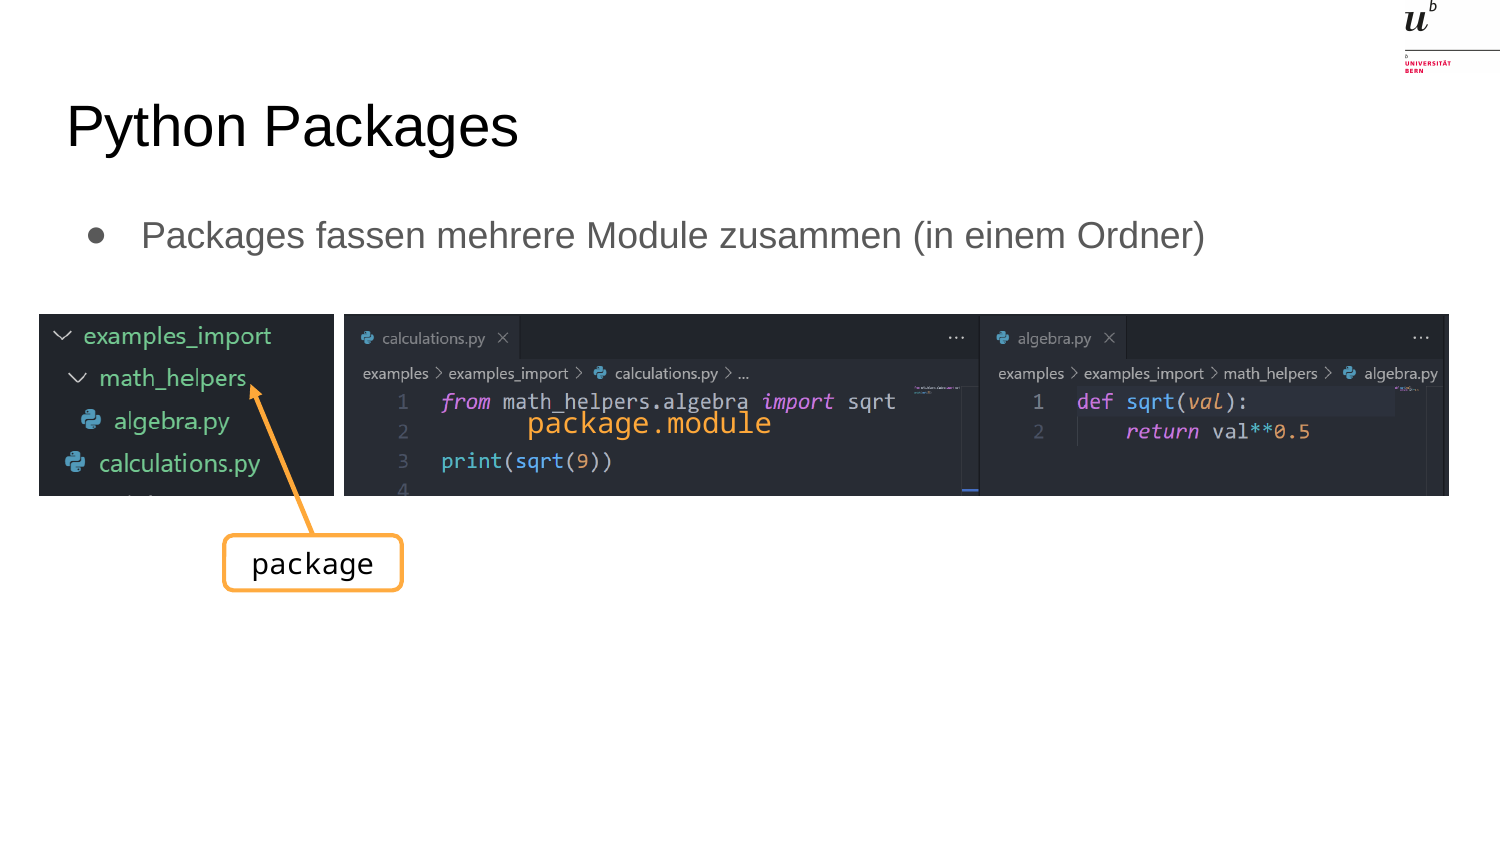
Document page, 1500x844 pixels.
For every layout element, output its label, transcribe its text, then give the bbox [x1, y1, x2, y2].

picture [344, 313, 1450, 497]
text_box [223, 383, 403, 591]
list Packages fassen mehrere Module zusammen (in einem Ordner) [51, 189, 1449, 317]
picture [1405, 0, 1500, 73]
list Packages fassen mehrere Module zusammen (in einem Ordner) [51, 504, 1449, 750]
title Python Packages [51, 72, 1449, 167]
picture [38, 313, 334, 497]
